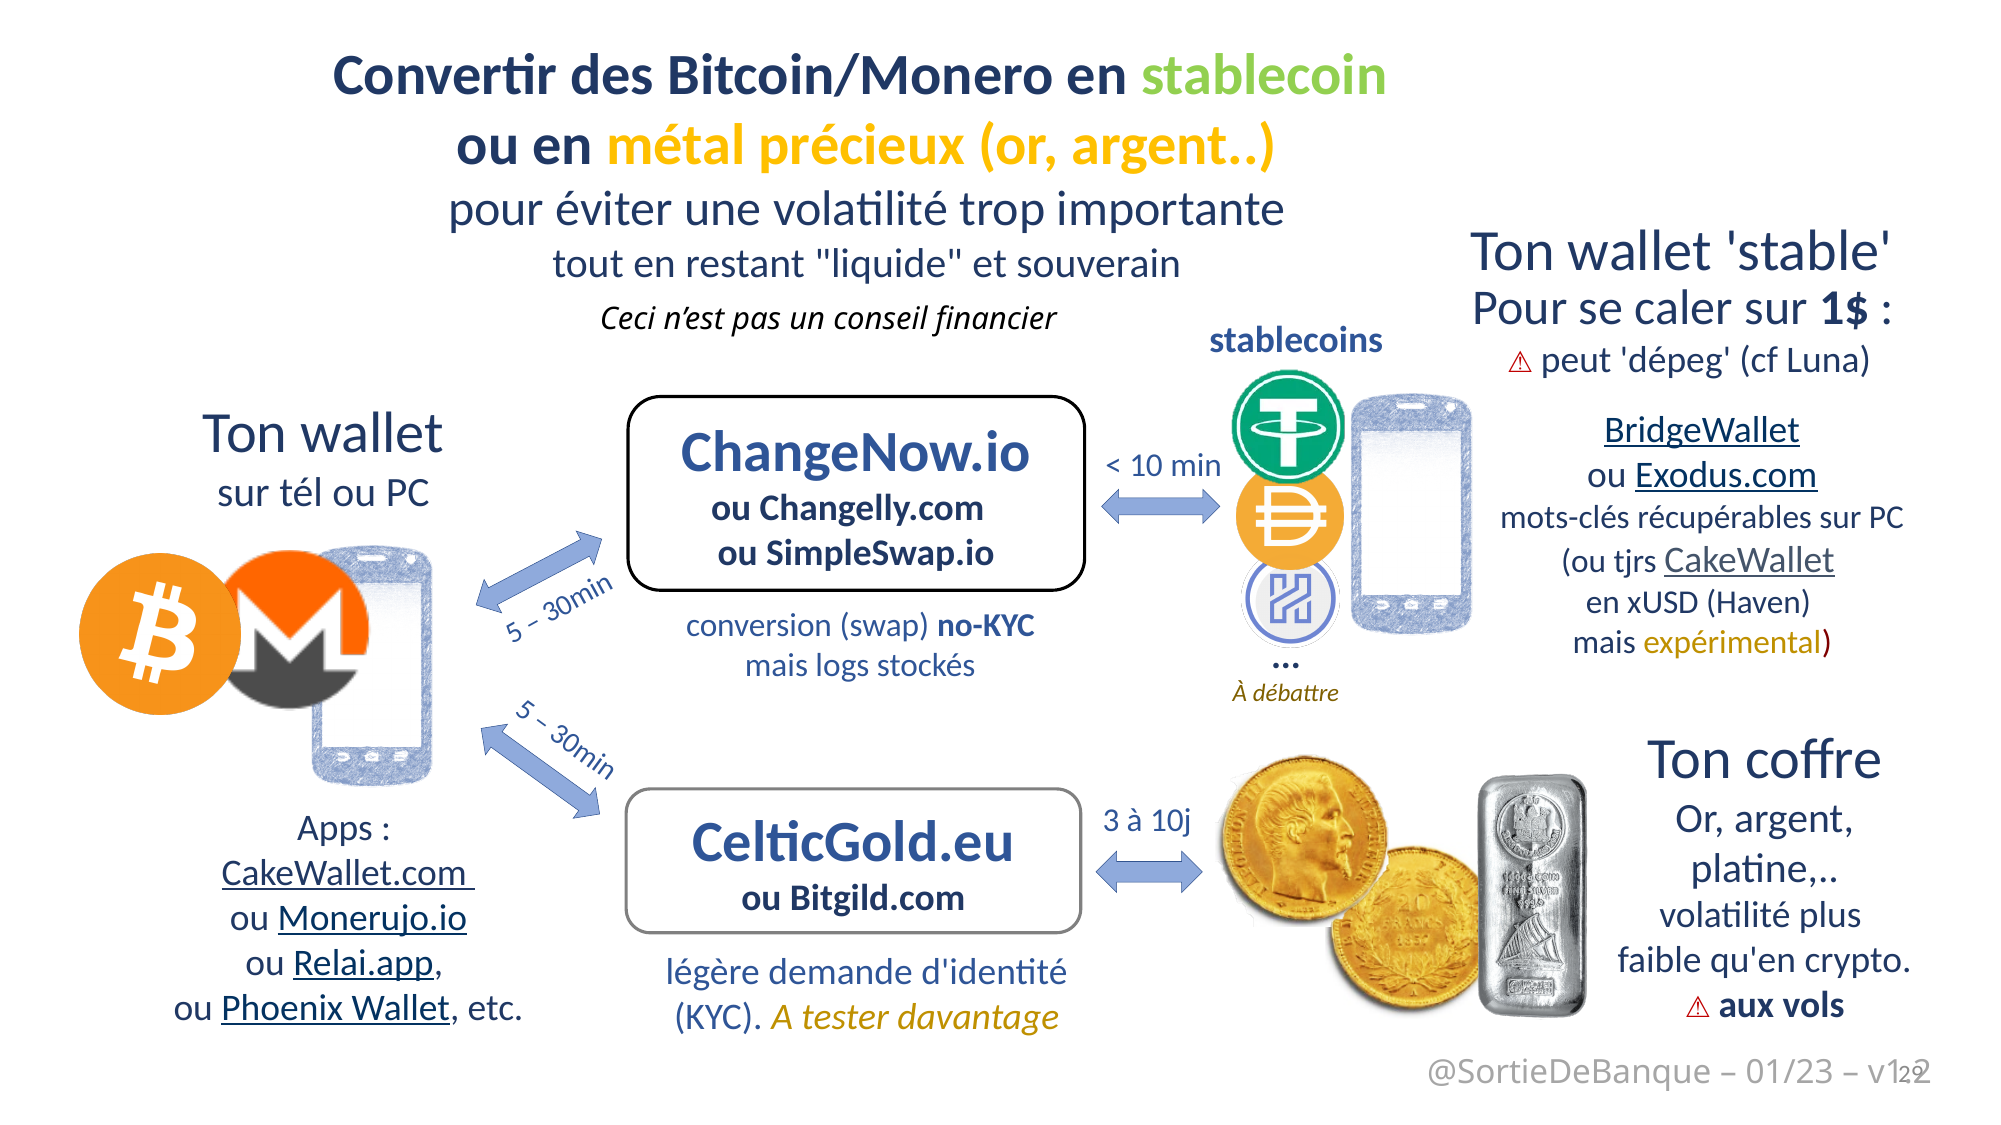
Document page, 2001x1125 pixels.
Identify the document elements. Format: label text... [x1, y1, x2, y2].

text_box ... À débattre [1211, 623, 1361, 714]
text_box [1100, 491, 1222, 526]
text_box Ton wallet sur tél ou PC [161, 387, 486, 522]
text_box 5 – 30min [494, 674, 657, 812]
text_box BridgeWallet ou Exodus.com mots-clés récupérables sur PC (ou tjrs CakeWallet en xUSD (Haven) mais expérimental) [1480, 397, 1924, 668]
text_box Pour se caler sur 1$ : ⚠️ peut 'dépeg' (cf Luna) [1457, 267, 1921, 388]
picture [257, 535, 486, 797]
text_box stablecoins [1194, 307, 1405, 368]
text_box légère demande d'identité (KYC). A tester davantage [636, 932, 1098, 1051]
picture [1225, 360, 1487, 648]
text_box < 10 min [1090, 436, 1225, 491]
picture [1215, 750, 1612, 1020]
text_box Ceci n’est pas un conseil financier [584, 284, 1125, 356]
text_box Apps : CakeWallet.com ou Monerujo.io ou Relai.app, ou Phoenix Wallet, etc. [157, 795, 539, 1036]
text_box 5 – 30min [486, 525, 677, 664]
text_box Ton coffre Or, argent, platine,.. volatilité plus faible qu'en crypto. ⚠️ aux vols [1601, 713, 1929, 1027]
text_box Convertir des Bitcoin/Monero en stablecoin ou en métal précieux (or, argent..) pour éviter une volatilité trop importante tout en restant "liquide" et souverain [277, 28, 1457, 294]
text_box [486, 529, 604, 612]
text_box [1094, 848, 1204, 895]
text_box [486, 723, 601, 820]
text_box ChangeNow.io ou Changelly.com ou SimpleSwap.io [626, 395, 1086, 590]
text_box conversion (swap) no-KYC mais logs stockés [630, 589, 1091, 697]
text_box CelticGold.eu ou Bitgild.com [626, 788, 1081, 933]
text_box @SortieDeBanque – 01/23 – v1.2 [1412, 1027, 1974, 1117]
text_box 3 à 10j [1087, 790, 1215, 846]
picture [79, 553, 241, 715]
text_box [210, 550, 382, 711]
text_box Ton wallet 'stable' [1434, 204, 1929, 290]
